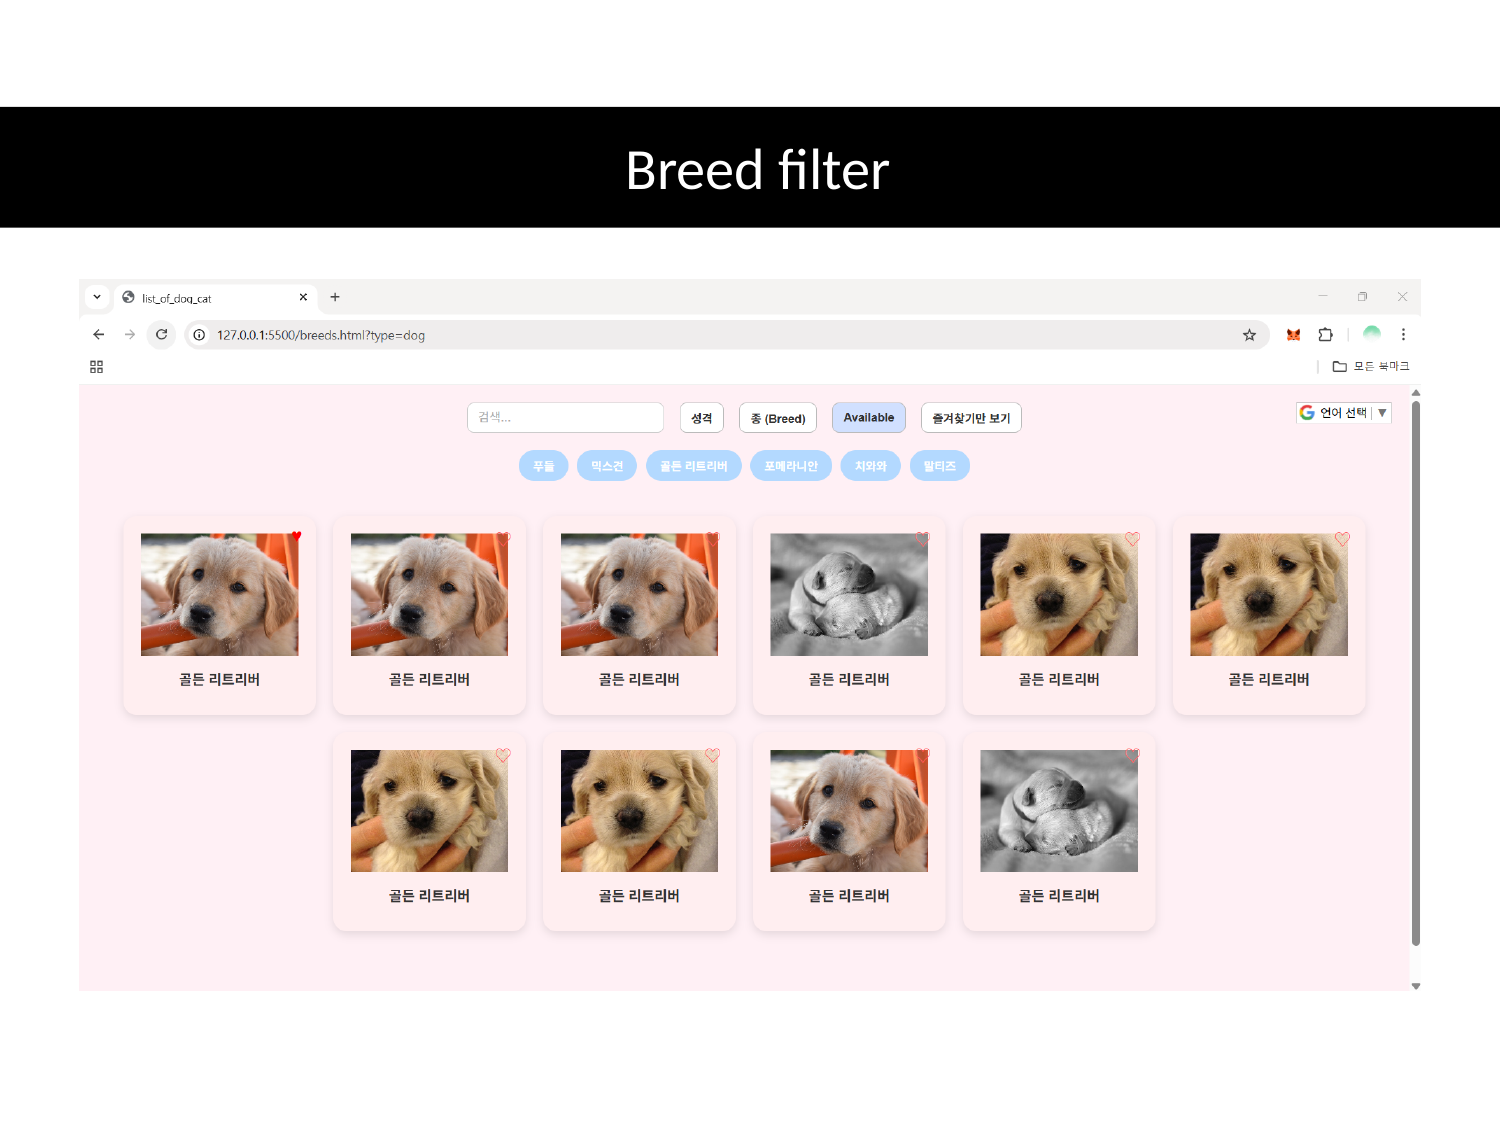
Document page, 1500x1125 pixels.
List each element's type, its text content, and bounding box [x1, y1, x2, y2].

title Breed filter [68, 105, 1448, 228]
text_box [0, 105, 1500, 230]
picture [78, 279, 1422, 991]
